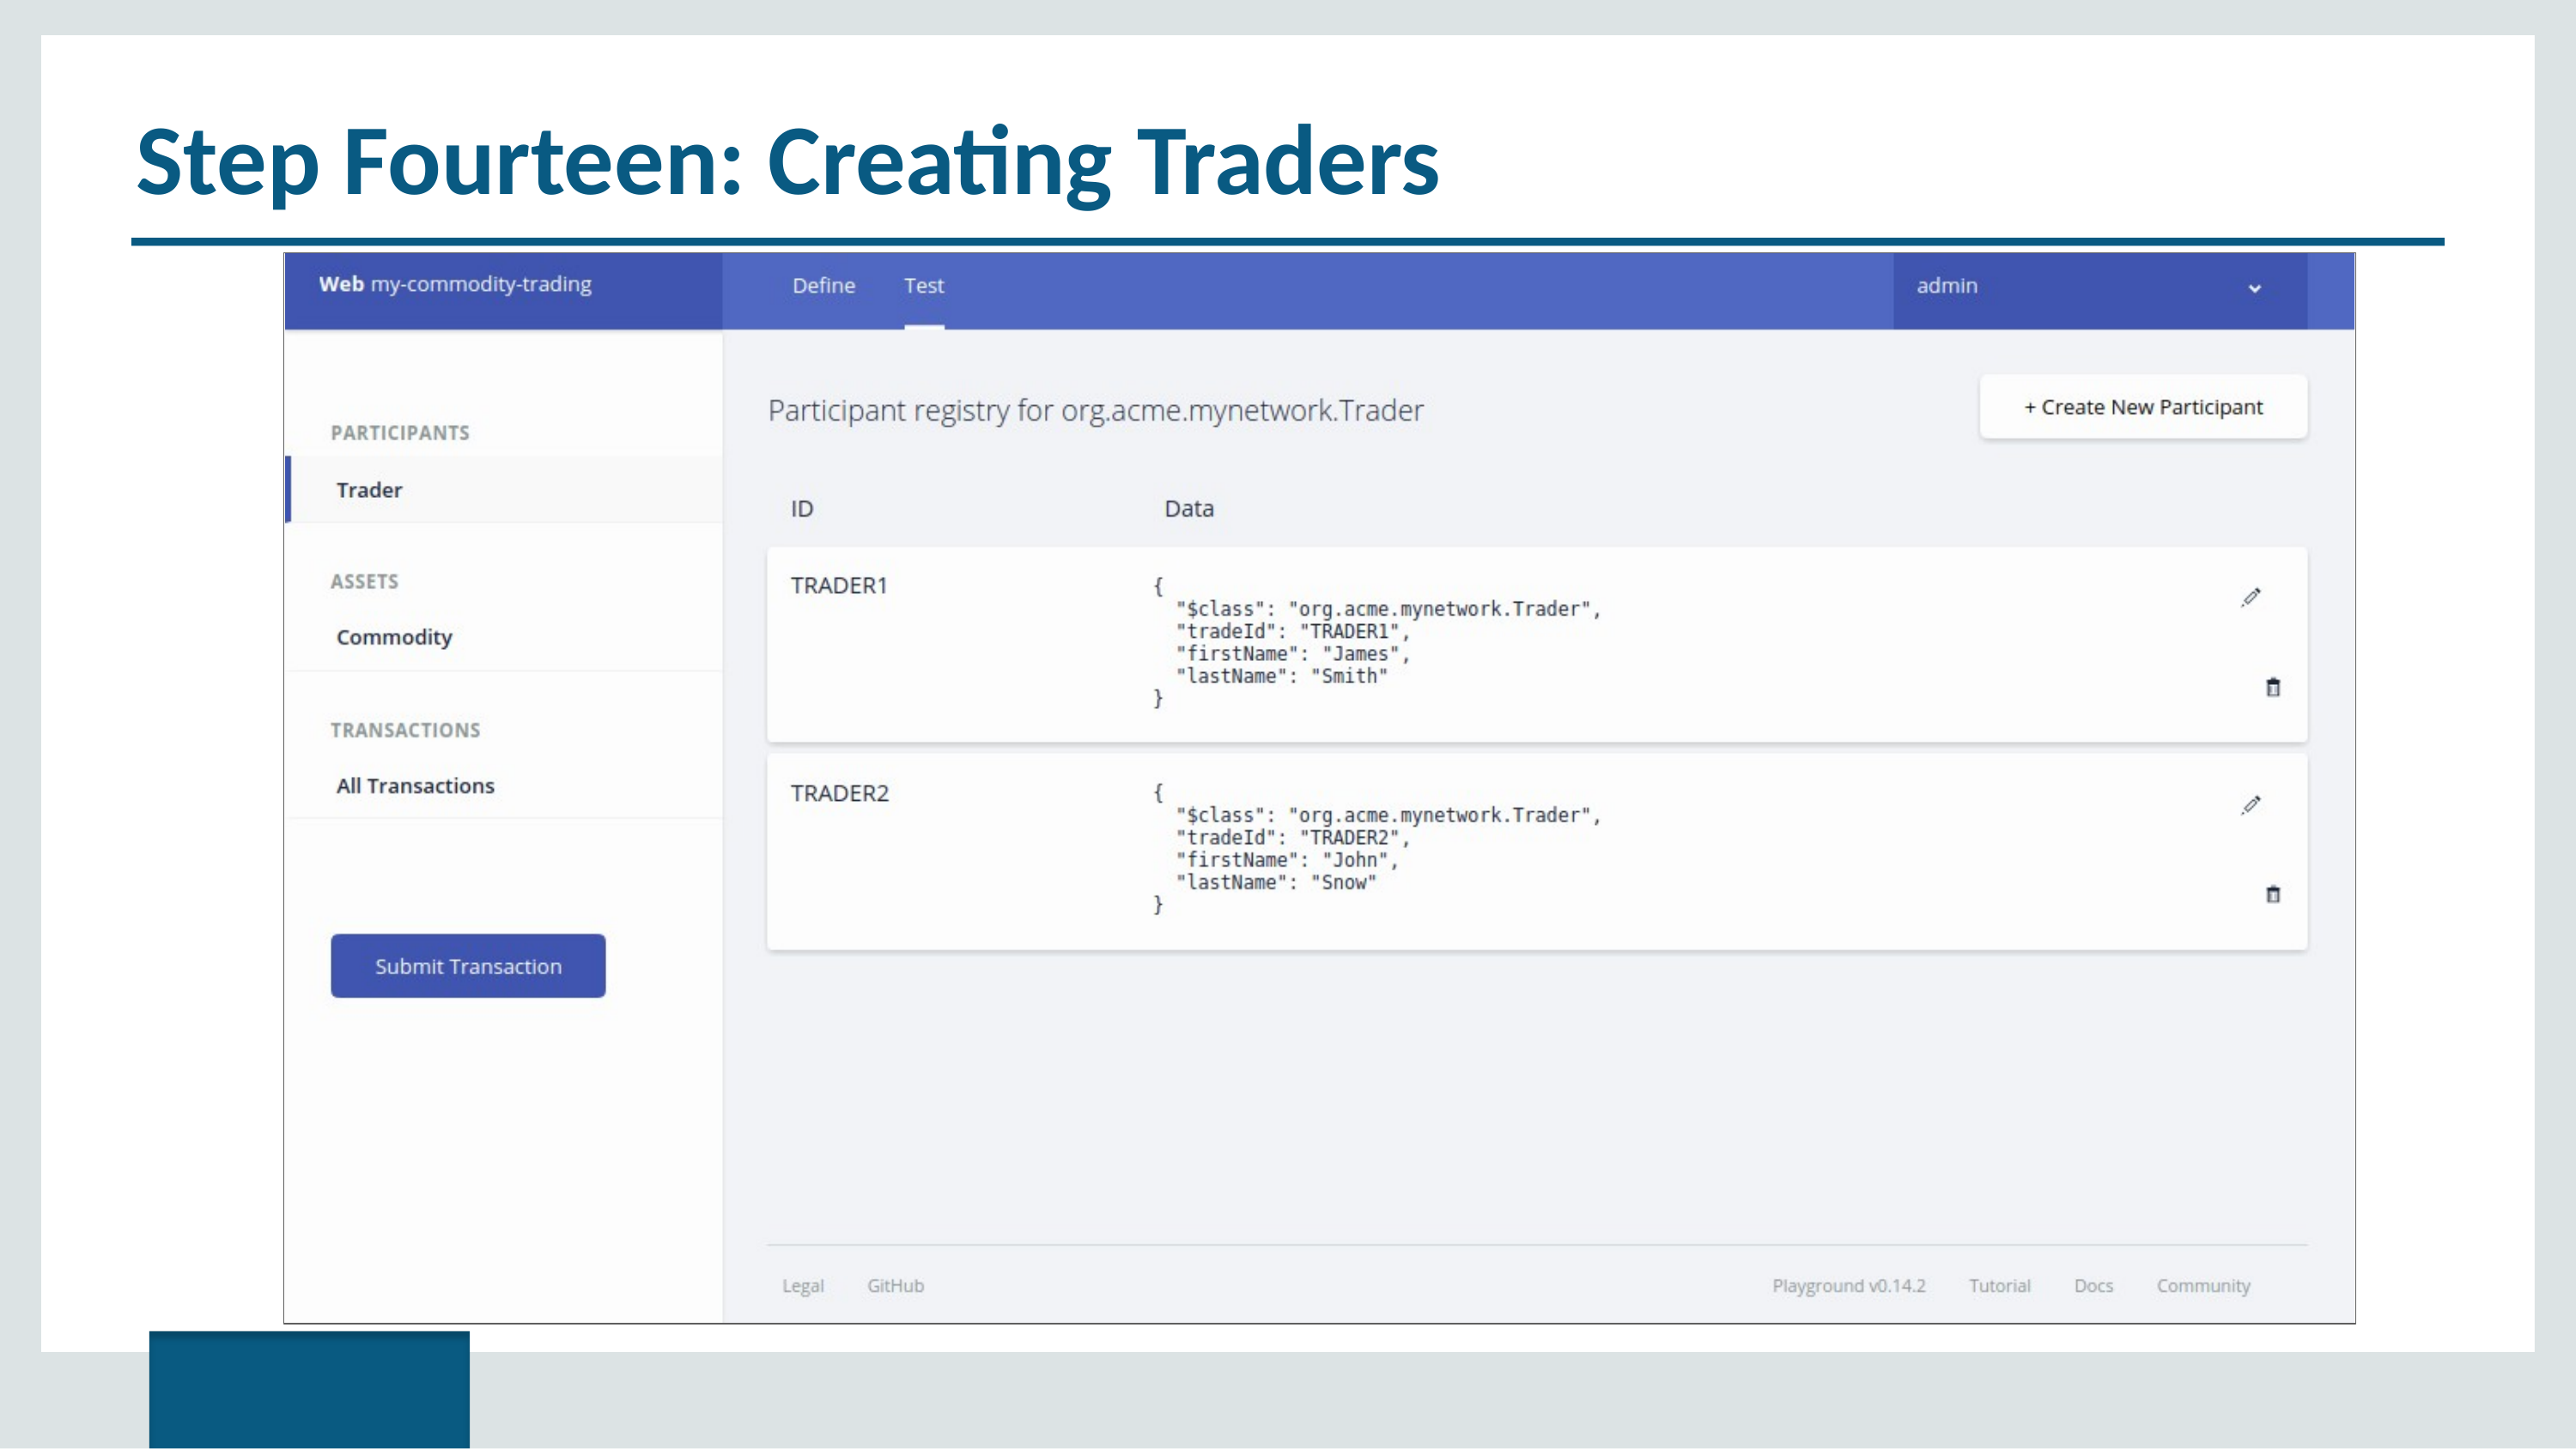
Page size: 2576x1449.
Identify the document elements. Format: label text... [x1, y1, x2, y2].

text_box [283, 252, 2356, 1324]
text_box [131, 237, 2445, 246]
title Step Fourteen: Creating Traders [132, 91, 1465, 237]
title Step Fourteen: Creating Traders [132, 246, 1465, 337]
